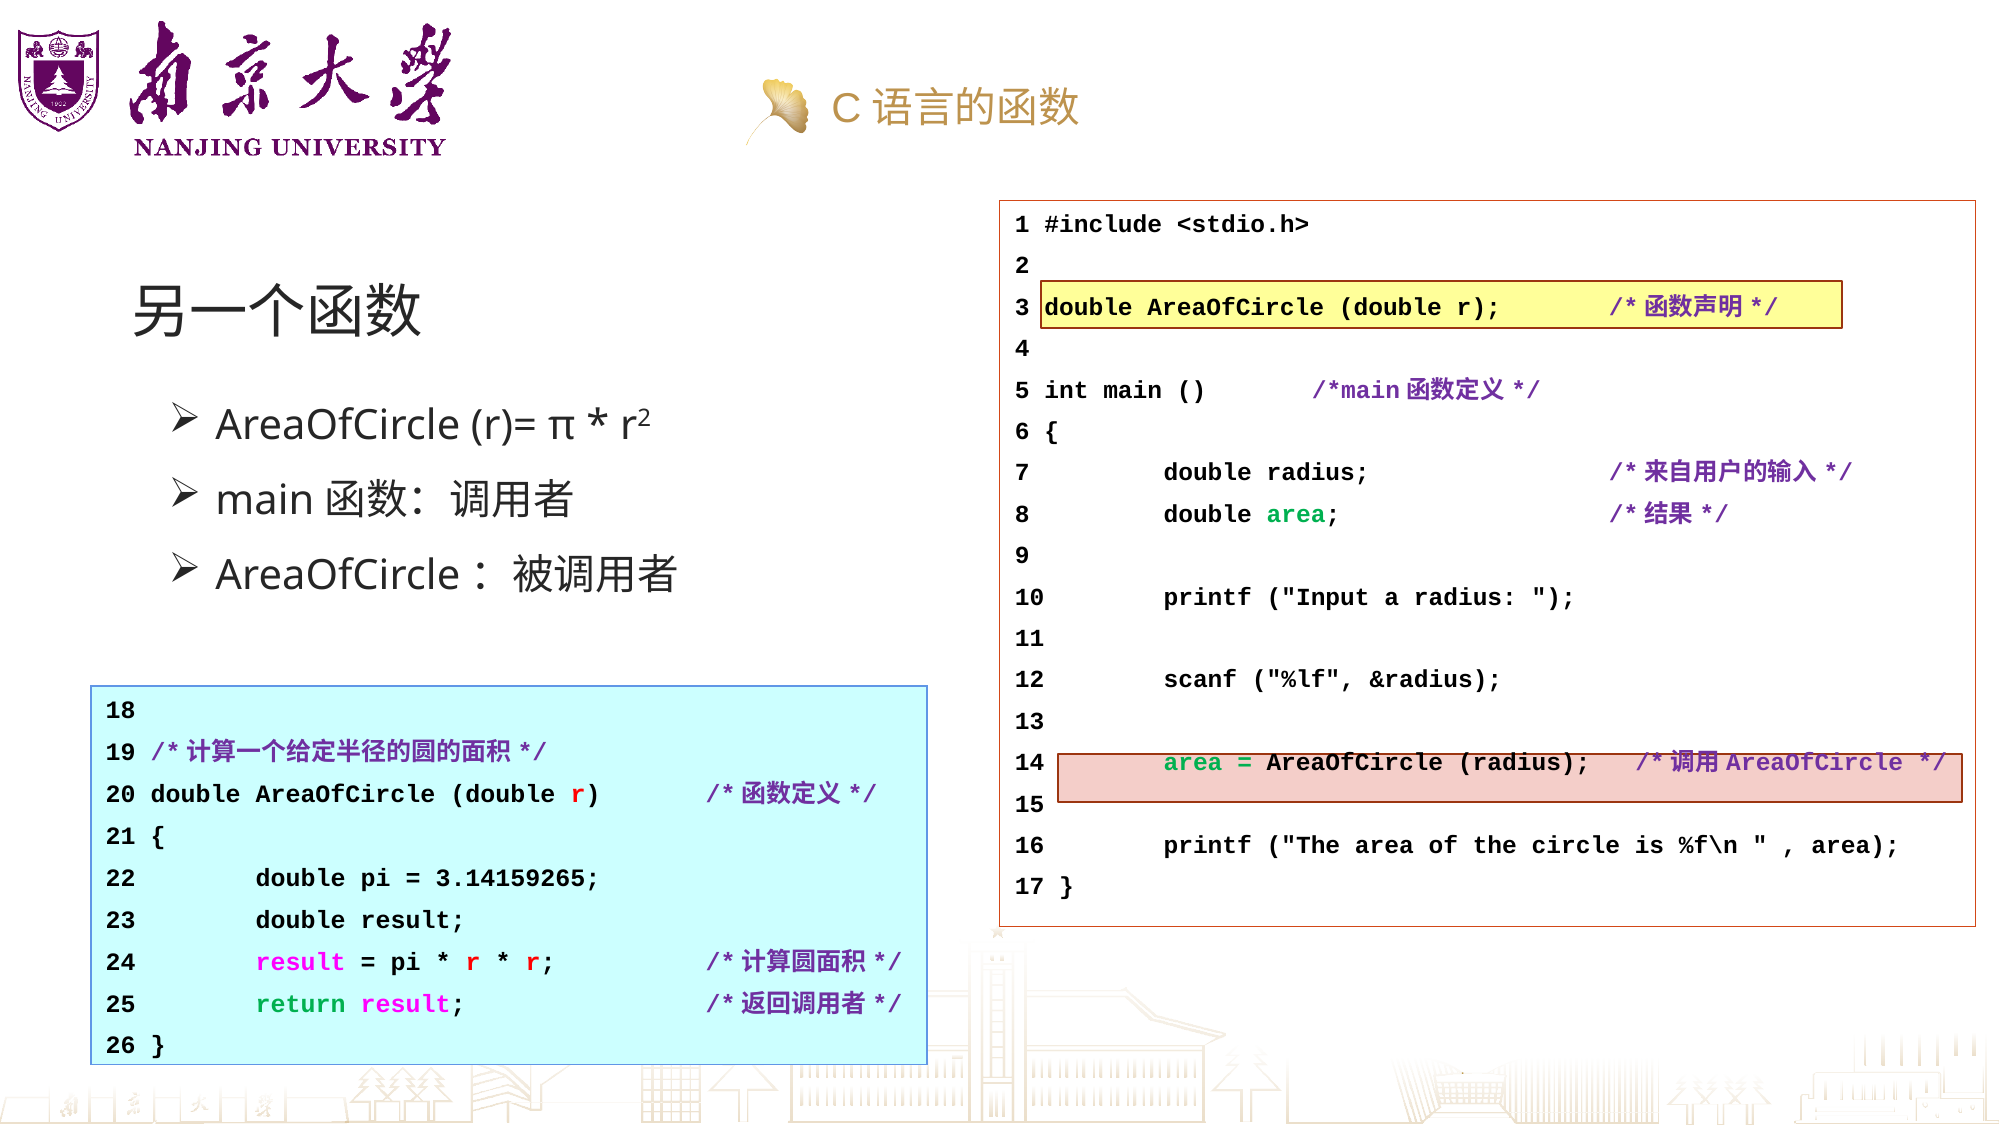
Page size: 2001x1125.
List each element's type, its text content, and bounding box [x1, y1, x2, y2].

picture [731, 64, 830, 169]
text_box 18 19 /*计算一个给定半径的圆的面积*/ 20 double AreaOfCircle (double r) /*函数定义*/ 21 { 22 double pi = 3.14159265; 23 double result; 24 result = pi * r * r; /*计算圆面积*/ 25 return result; /*返回调用者*/ 26 } [90, 686, 928, 1065]
text_box 1 #include <stdio.h> 2 3 double AreaOfCircle (double r); /*函数声明*/ 4 5 int main () /*main函数定义*/ 6 { 7 double radius; /*来自用户的输入*/ 8 double area; /*结果*/ 9 10 printf ("Input a radius: "); 11 12 scanf ("%lf", &radius); 13 14 area = AreaOfCircle (radius); /*调用AreaOfCircle */ 15 16 printf ("The area of the circle is %f\n " , area); 17 } [999, 200, 1976, 927]
picture [18, 21, 451, 160]
text_box C语言的函数 [816, 73, 1226, 139]
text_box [116, 249, 1843, 599]
